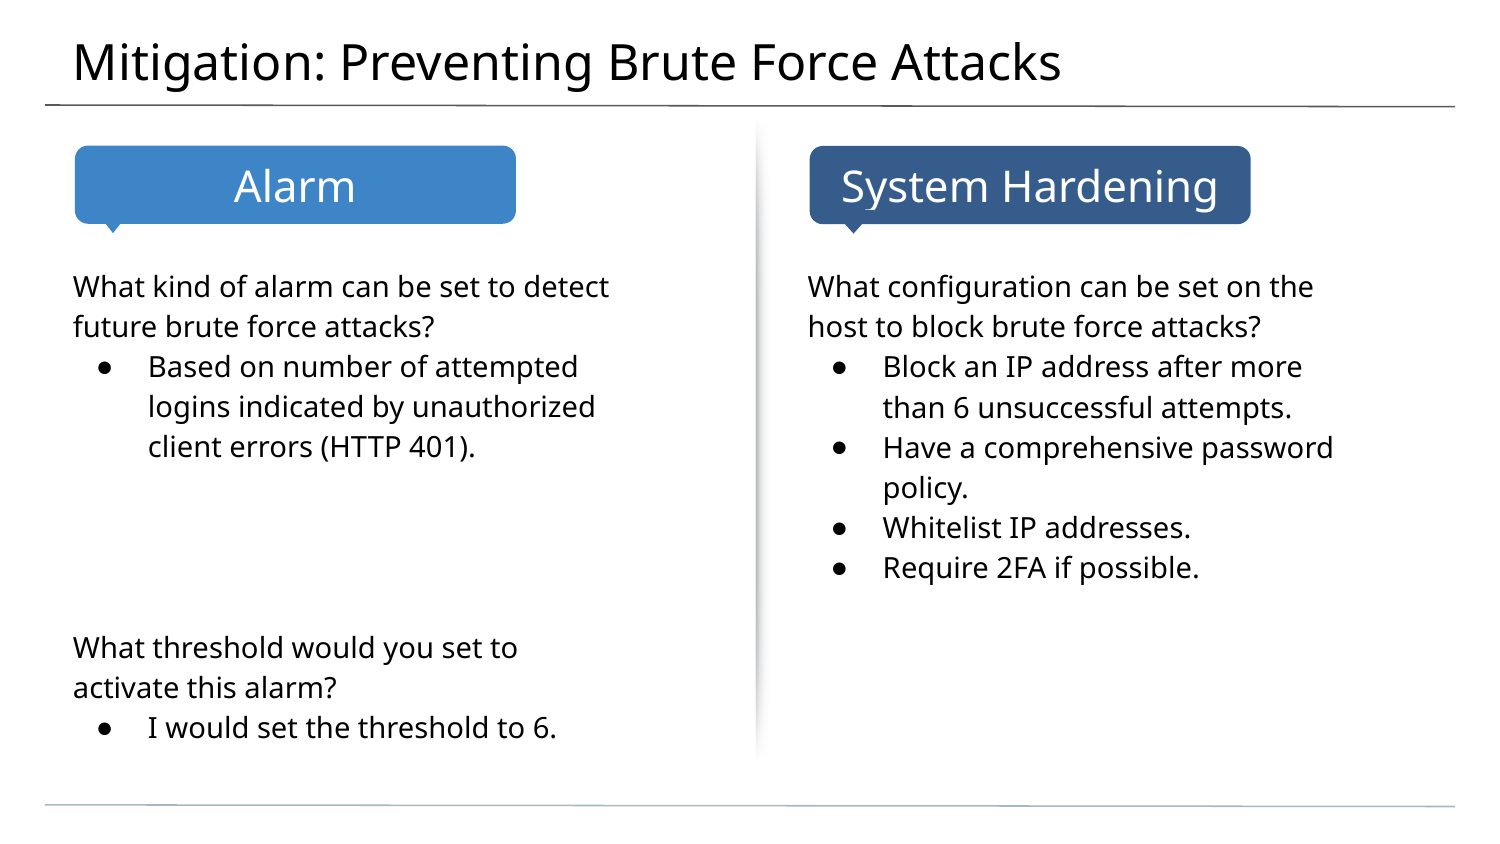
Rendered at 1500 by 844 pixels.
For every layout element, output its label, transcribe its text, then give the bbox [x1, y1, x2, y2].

subtitle What kind of alarm can be set to detect future brute force attacks? Based on number of attempted logins indicated by unauthorized client errors (HTTP 401). What threshold would you set to activate this alarm? I would set the threshold to 6. [0, 262, 704, 805]
picture [703, 107, 839, 782]
subtitle What configuration can be set on the host to block brute force attacks? Block an IP address after more than 6 unsuccessful attempts. Have a comprehensive password policy. Whitelist IP addresses. Require 2FA if possible. [732, 263, 1438, 805]
title Mitigation: Preventing Brute Force Attacks [0, 0, 1500, 88]
